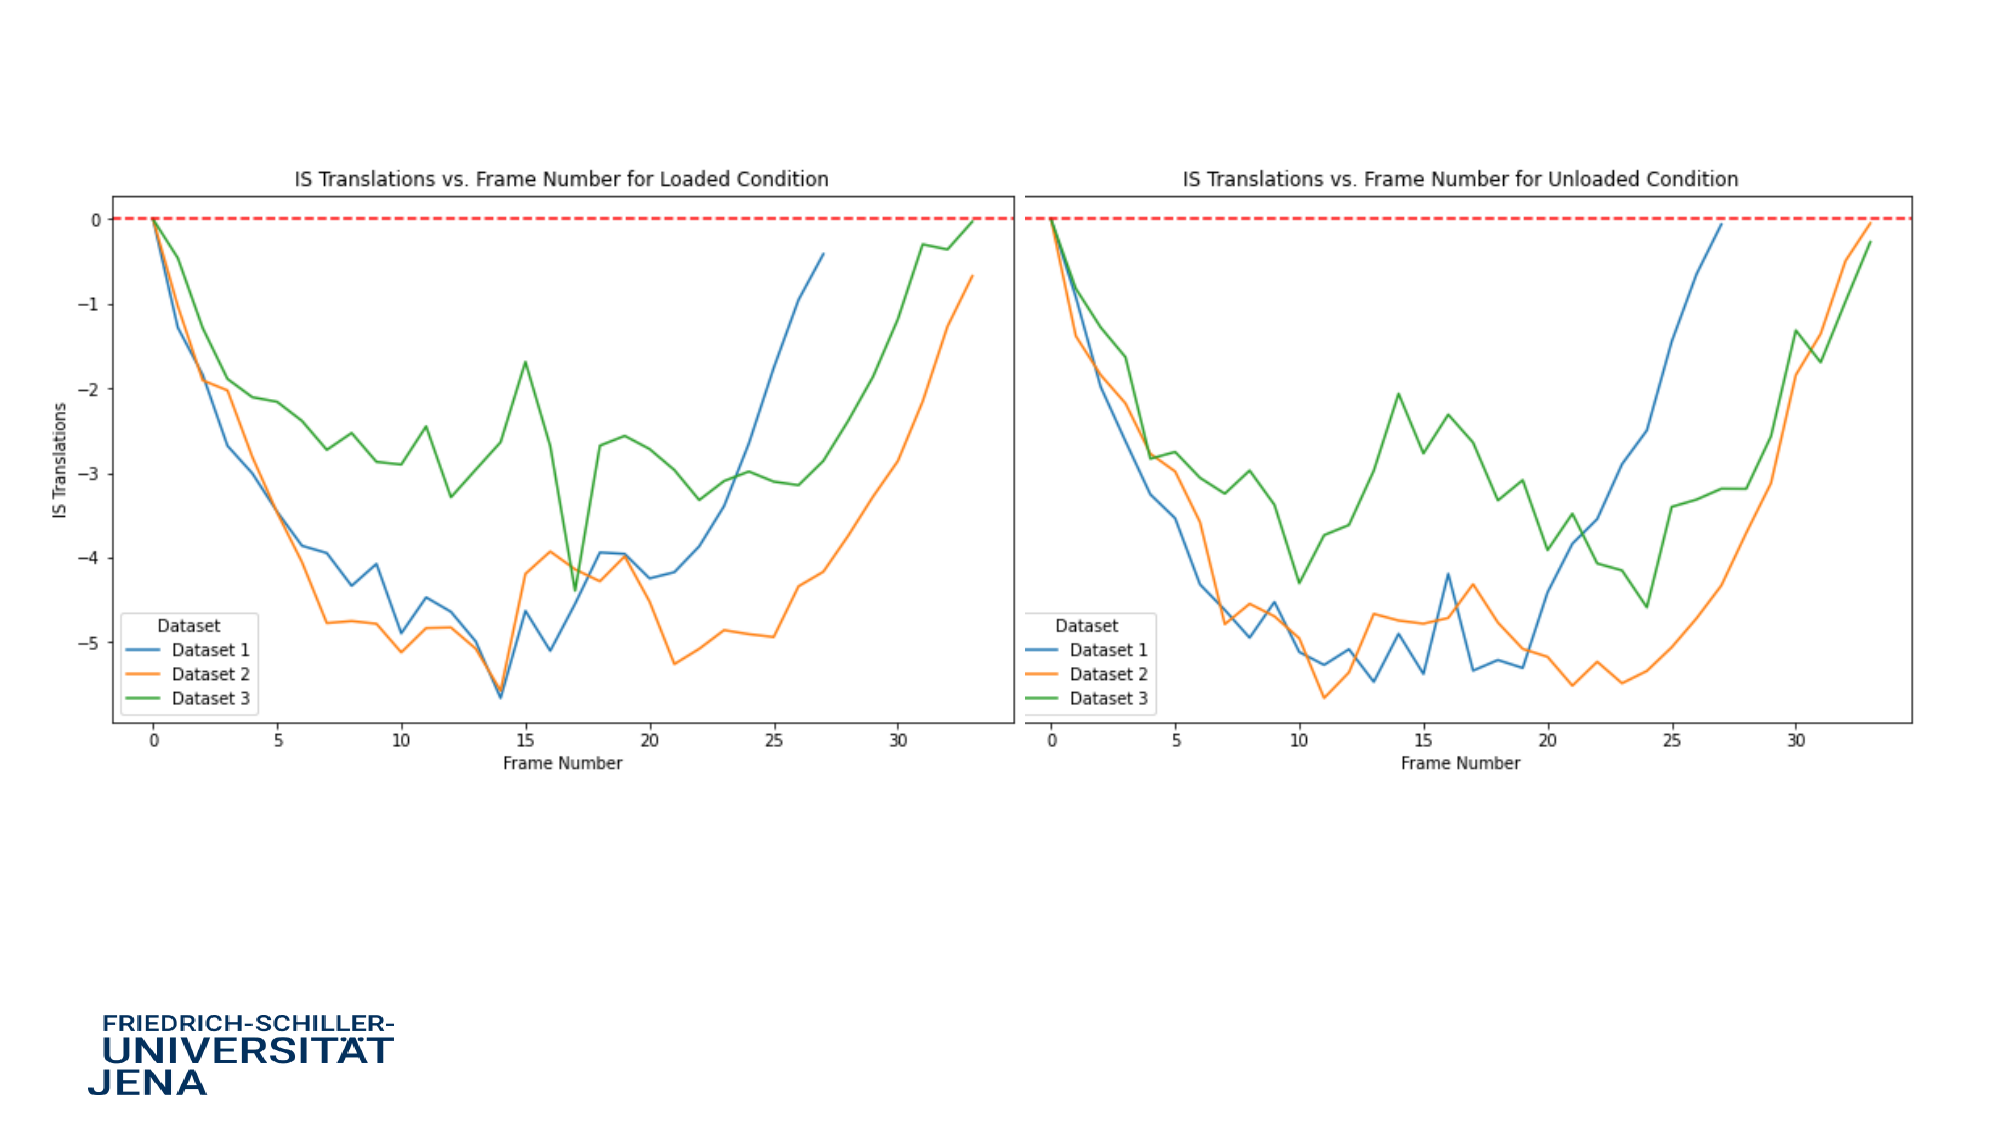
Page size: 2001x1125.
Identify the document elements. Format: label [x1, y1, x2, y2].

picture [88, 1015, 394, 1095]
picture [43, 159, 1923, 784]
